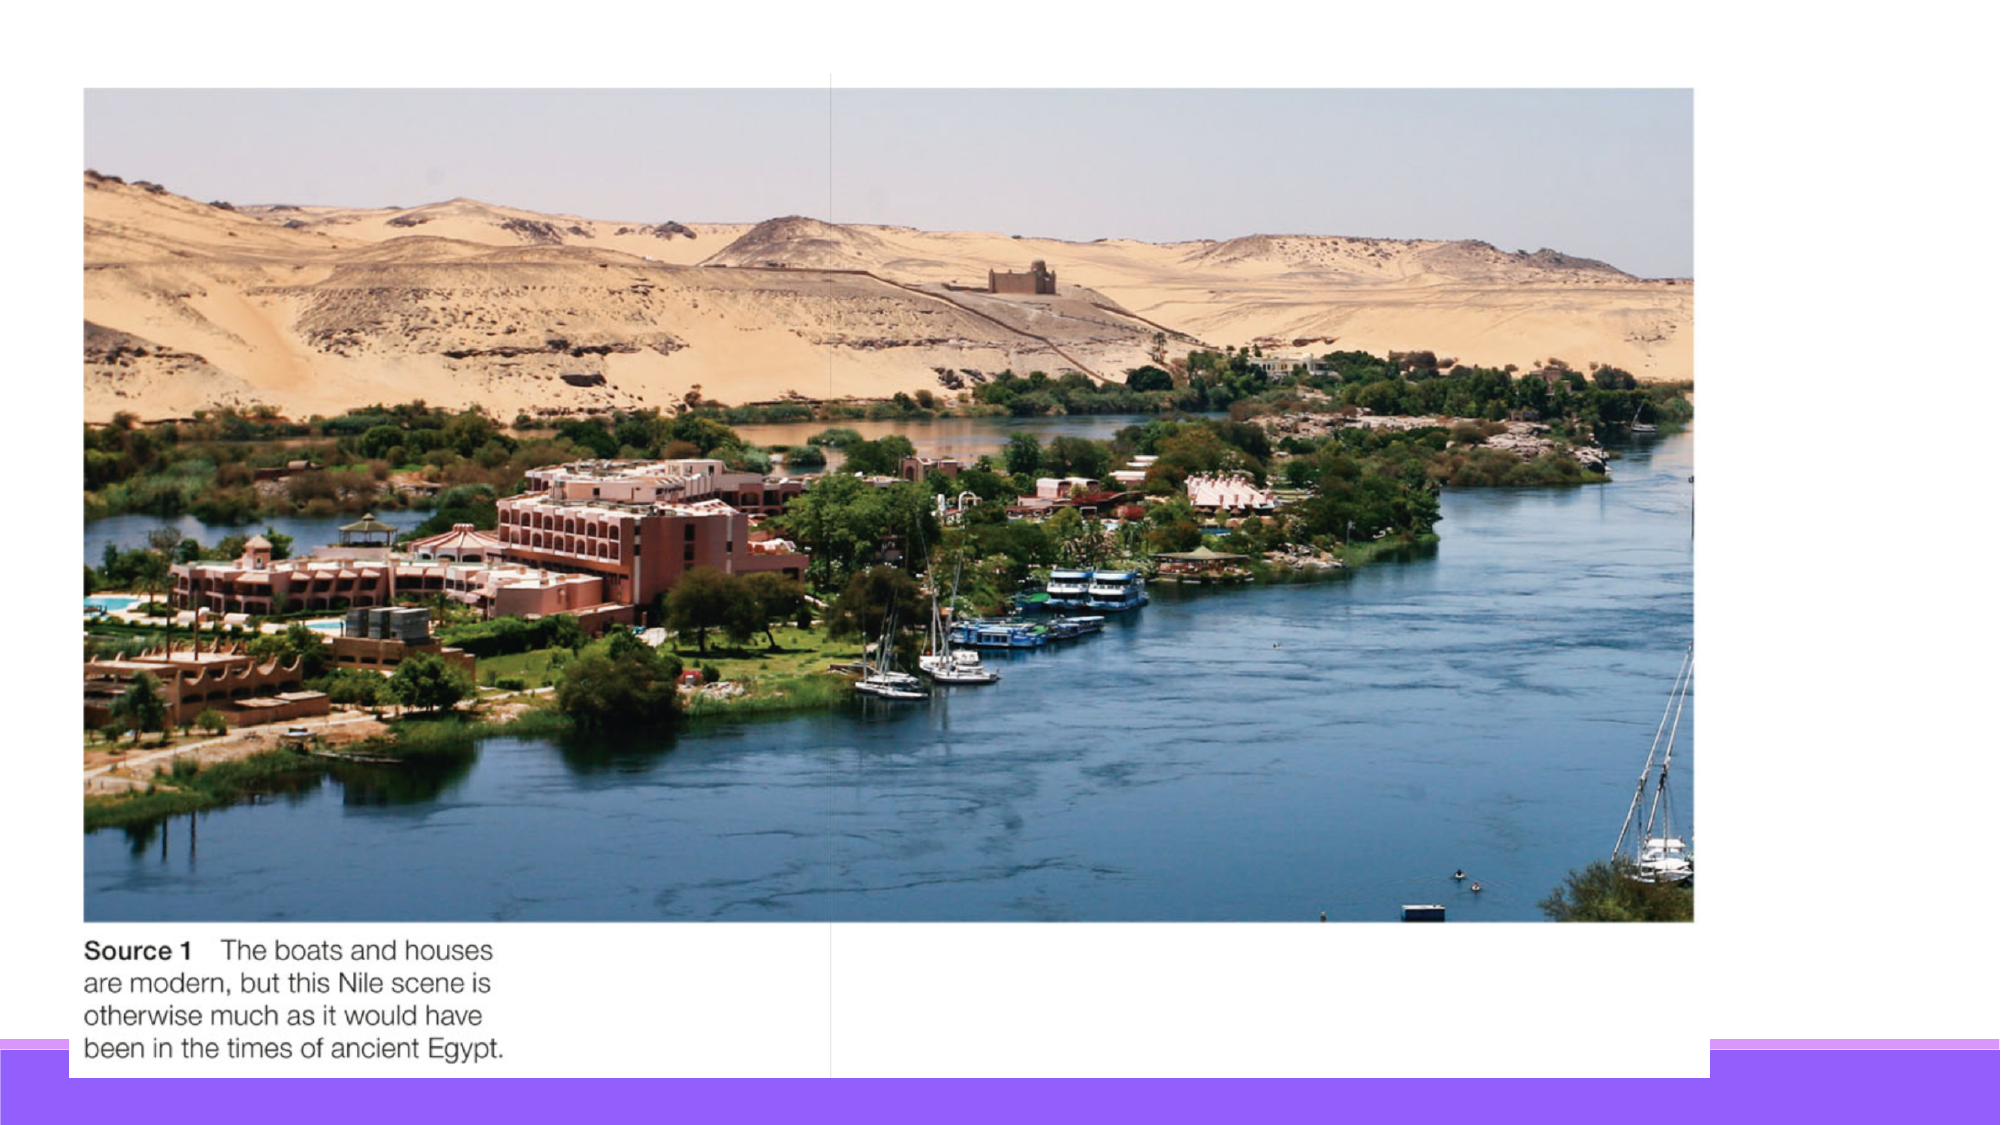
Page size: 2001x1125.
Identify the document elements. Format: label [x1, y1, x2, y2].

picture [69, 72, 1711, 1079]
